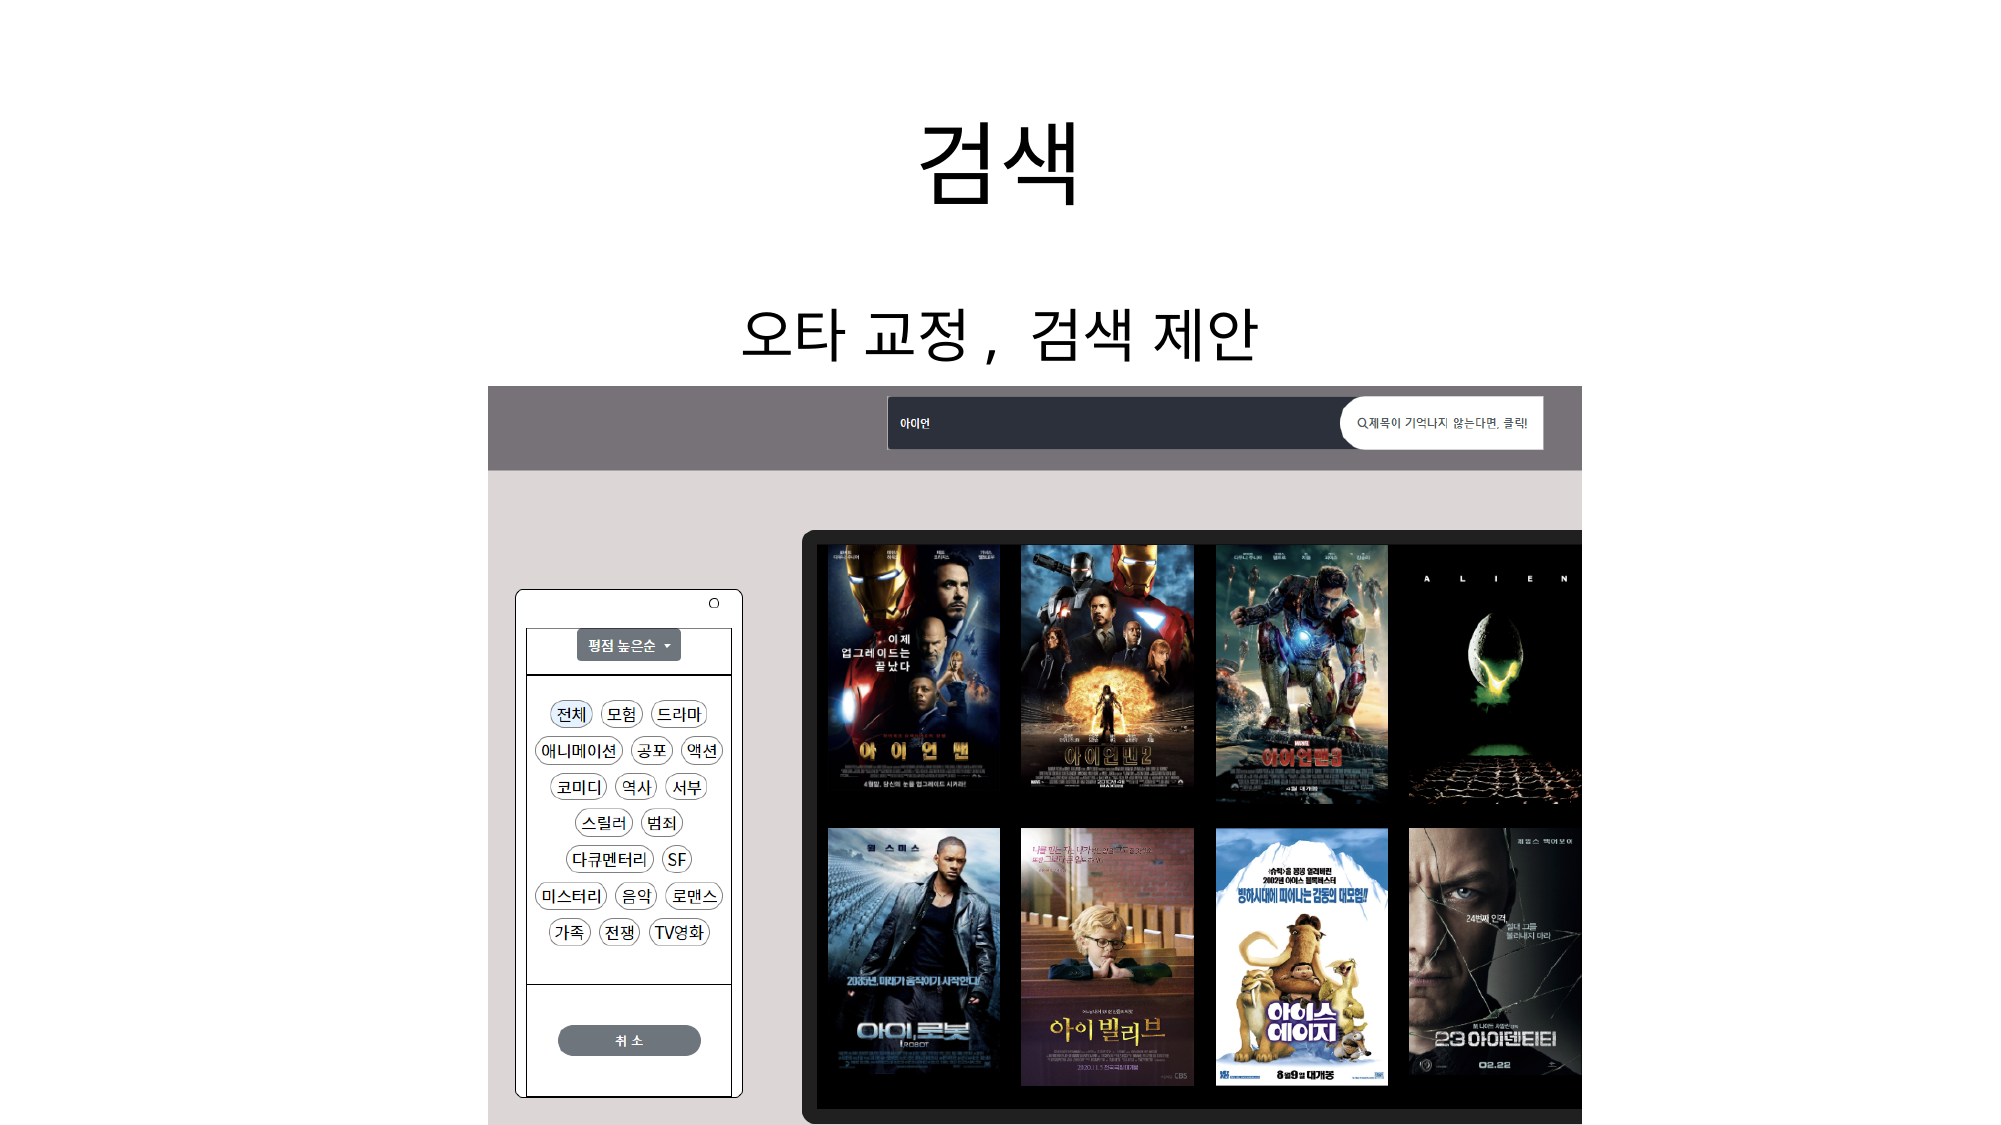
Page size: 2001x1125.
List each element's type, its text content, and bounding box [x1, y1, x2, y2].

list 오타 교정, 검색 제안 [137, 299, 1863, 1014]
title 검색 [137, 59, 1863, 278]
picture [488, 386, 1582, 1125]
